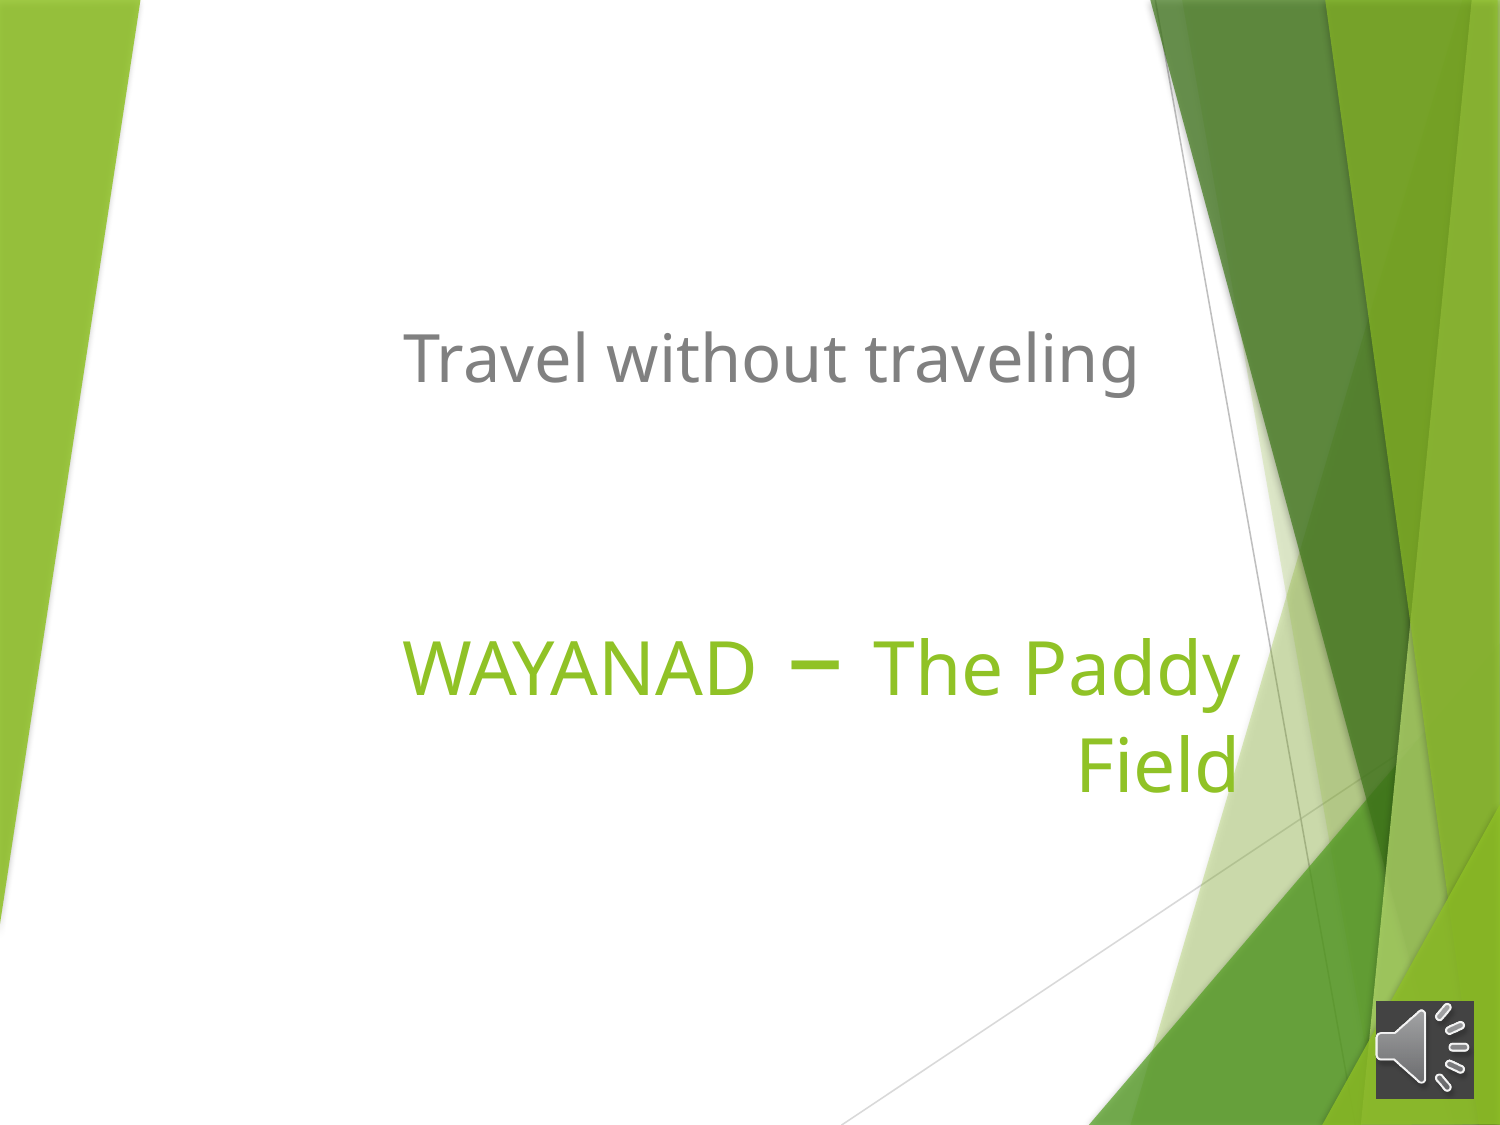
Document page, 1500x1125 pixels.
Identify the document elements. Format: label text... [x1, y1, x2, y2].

subtitle WAYANAD – The Paddy Field [268, 575, 1257, 688]
picture [1374, 999, 1476, 1101]
title Travel without traveling [368, 249, 1157, 404]
